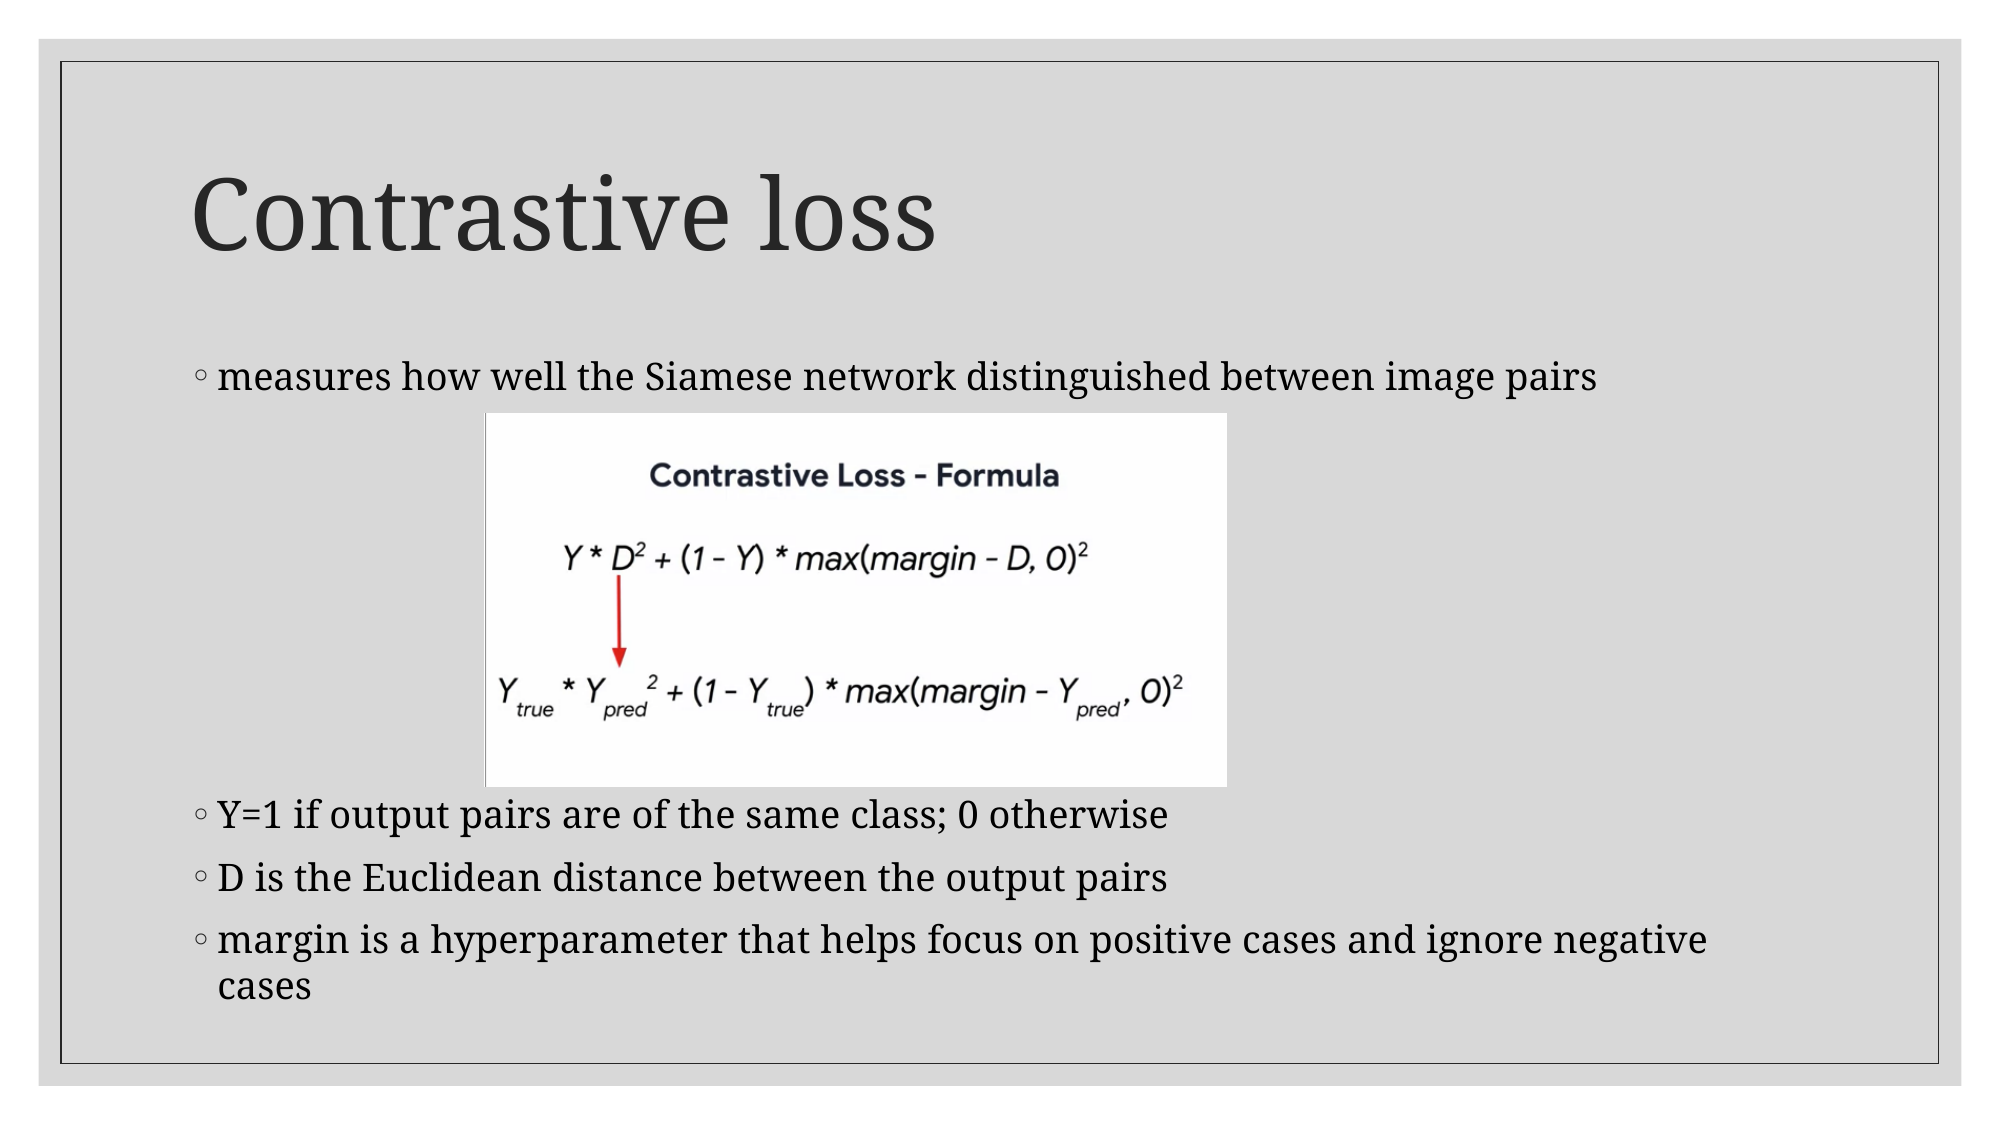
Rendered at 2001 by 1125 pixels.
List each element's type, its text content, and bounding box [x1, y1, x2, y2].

title Contrastive loss [174, 105, 1825, 331]
list measures how well the Siamese network distinguished between image pairs Y=1 if output pairs are of the same class; 0 otherwise D is the Euclidean distance between the output pairs margin is a hyperparameter that helps focus on positive cases and ignore negative cases [174, 345, 1825, 1020]
picture [484, 413, 1227, 787]
